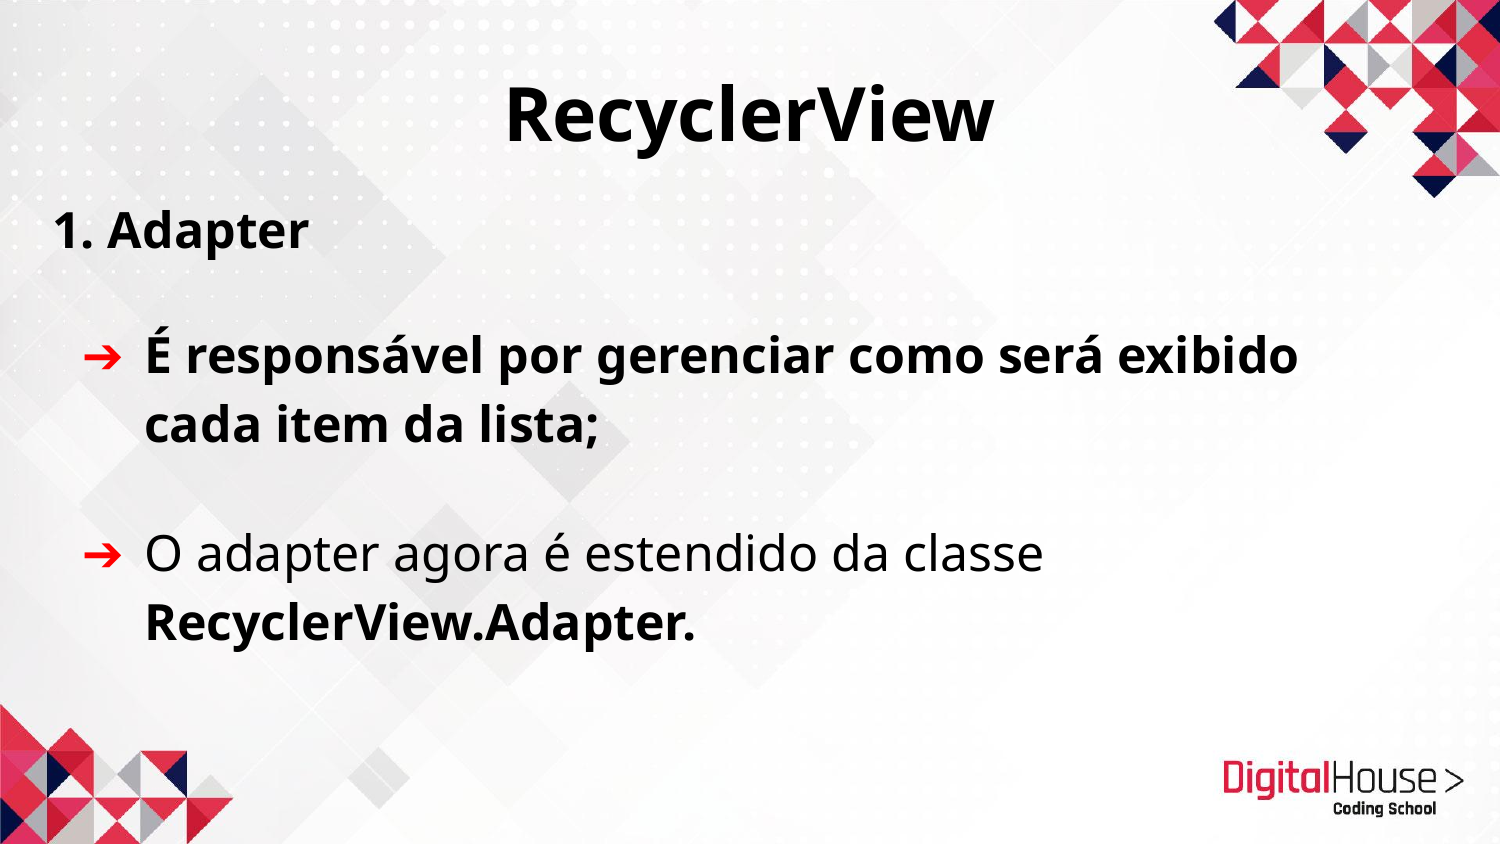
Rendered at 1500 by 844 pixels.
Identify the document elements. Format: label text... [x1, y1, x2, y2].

text_box RecyclerView [449, 62, 1051, 147]
text_box É responsável por gerenciar como será exibido cada item da lista; O adapter agora é estendido da classe RecyclerView.Adapter. [54, 299, 1446, 691]
picture [0, 0, 1500, 844]
text_box 1. Adapter [37, 181, 638, 266]
